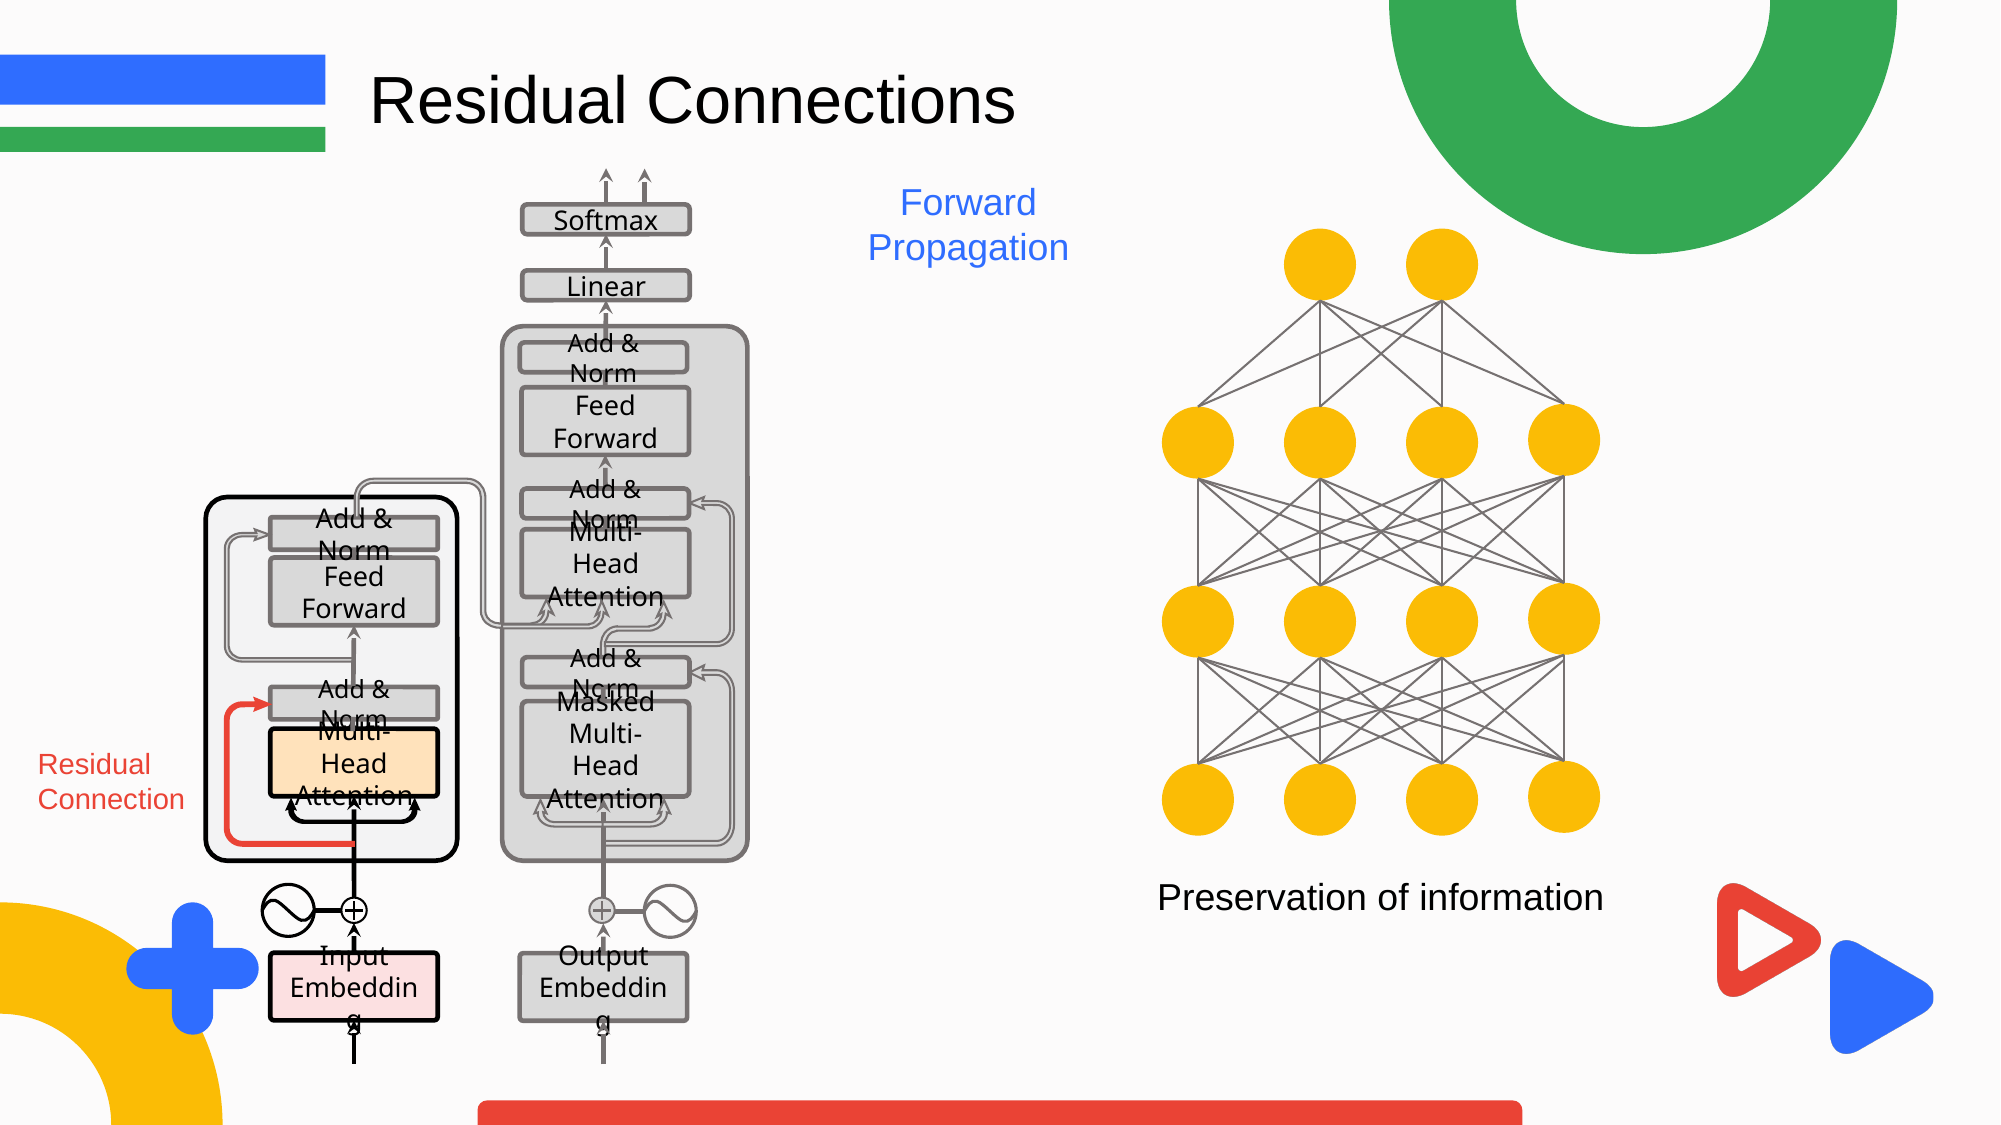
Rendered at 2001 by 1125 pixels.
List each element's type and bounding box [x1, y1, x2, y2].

text_box [1161, 228, 1601, 836]
text_box [22, 168, 748, 1065]
picture [1717, 883, 1821, 997]
picture [1830, 940, 1934, 1054]
text_box [1142, 866, 1620, 926]
text_box [832, 170, 1104, 276]
text_box [354, 49, 1033, 145]
